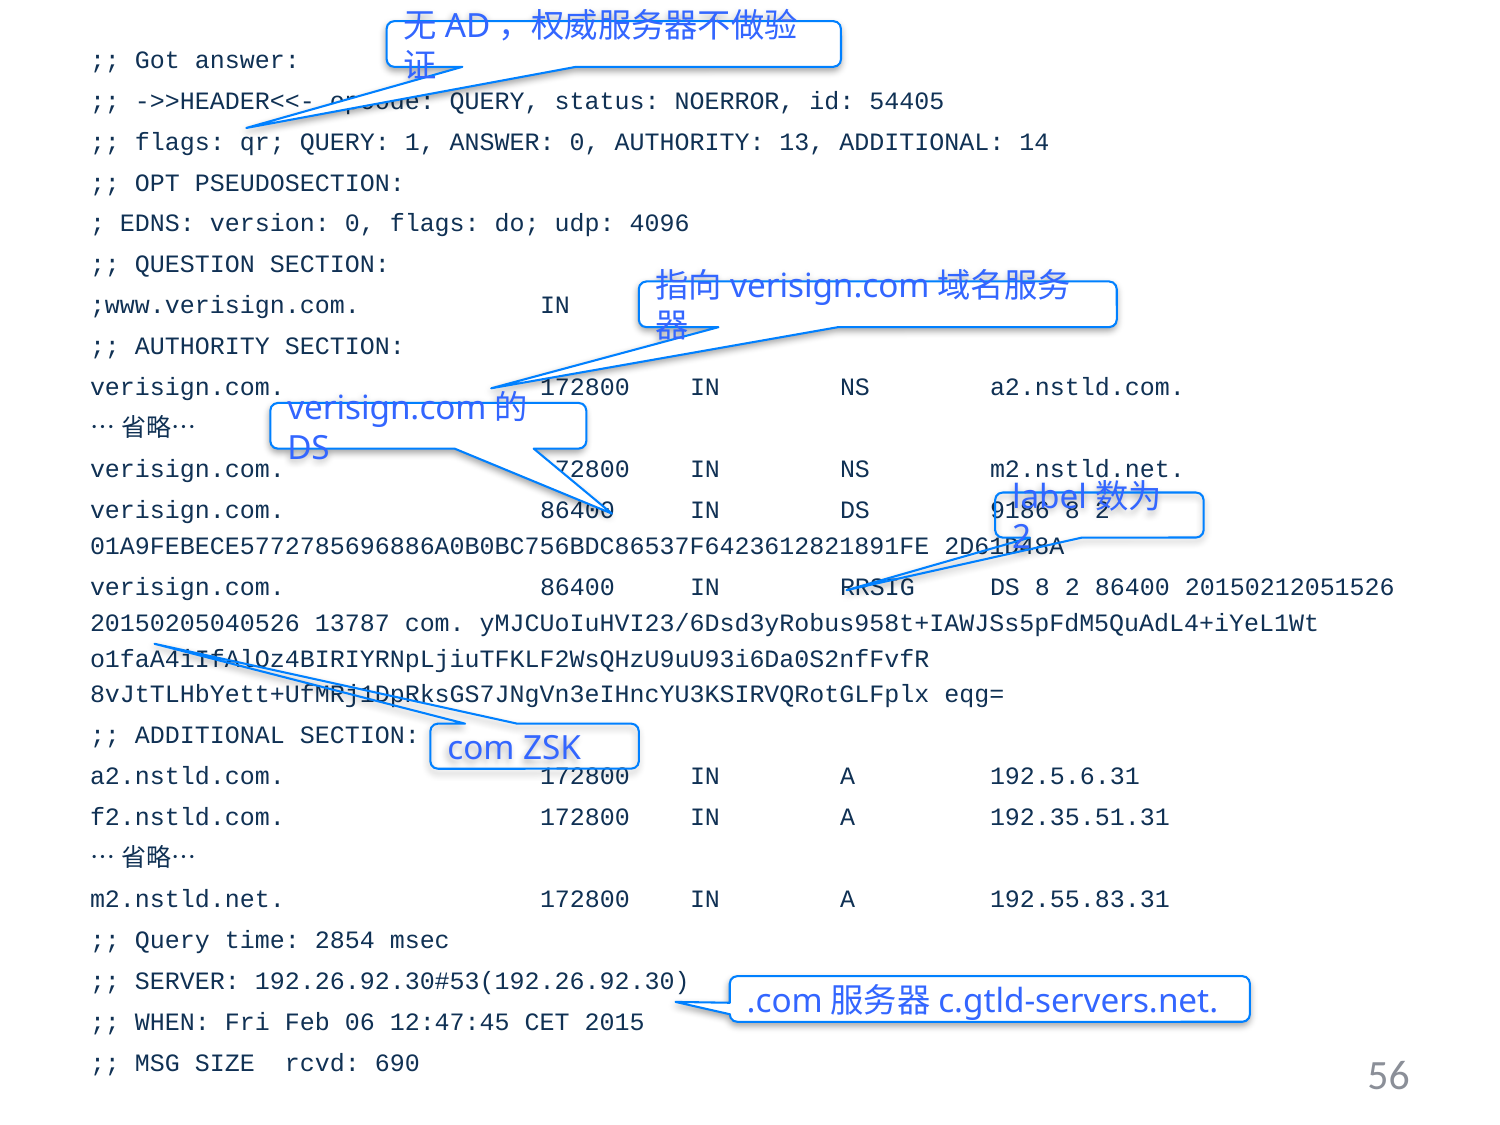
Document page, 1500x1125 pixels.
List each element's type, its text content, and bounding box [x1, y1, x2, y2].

text_box com ZSK [153, 643, 640, 770]
text_box .com服务器c.gtld-servers.net. [674, 975, 1251, 1023]
list ;; Got answer: ;; ->>HEADER<<- opcode: QUERY, status: NOERROR, id: 54405 ;; flags: qr; QUERY: 1, ANSWER: 0, AUTHORITY: 13, ADDITIONAL: 14 ;; OPT PSEUDOSECTION: ; EDNS: version: 0, flags: do; udp: 4096 ;; QUESTION SECTION: ;www.verisign.com. IN A ;; AUTHORITY SECTION: verisign.com. 172800 IN NS a2.nstld.com. …省略… verisign.com. 172800 IN NS m2.nstld.net. verisign.com. 86400 IN DS 9186 8 2 01A9FEBECE5772785696886A0B0BC756BDC86537F6423612821891FE 2D61D48A verisign.com. 86400 IN RRSIG DS 8 2 86400 20150212051526 20150205040526 13787 com. yMJCUoIuHVI23/6Dsd3yRobus958t+IAWJSs5pFdM5QuAdL4+iYeL1Wt o1faA4iIfAlOz4BIRIYRNpLjiuTFKLF2WsQHzU9uU93i6Da0S2nfFvfR 8vJtTLHbYett+UfMRj1DpRksGS7JNgVn3eIHncYU3KSIRVQRotGLFplx eqg= ;; ADDITIONAL SECTION: a2.nstld.com. 172800 IN A 192.5.6.31 f2.nstld.com. 172800 IN A 192.35.51.31 …省略… m2.nstld.net. 172800 IN A 192.55.83.31 ;; Query time: 2854 msec ;; SERVER: 192.26.92.30#53(192.26.92.30) ;; WHEN: Fri Feb 06 12:47:45 CET 2015 ;; MSG SIZE rcvd: 690 [75, 29, 1425, 916]
slide_number 56 [1074, 1042, 1425, 1103]
text_box verisign.com的DS [269, 402, 613, 515]
text_box 指向verisign.com域名服务器 [490, 280, 1118, 390]
text_box 无AD，权威服务器不做验证 [245, 20, 842, 129]
text_box label数为2 [845, 491, 1205, 591]
